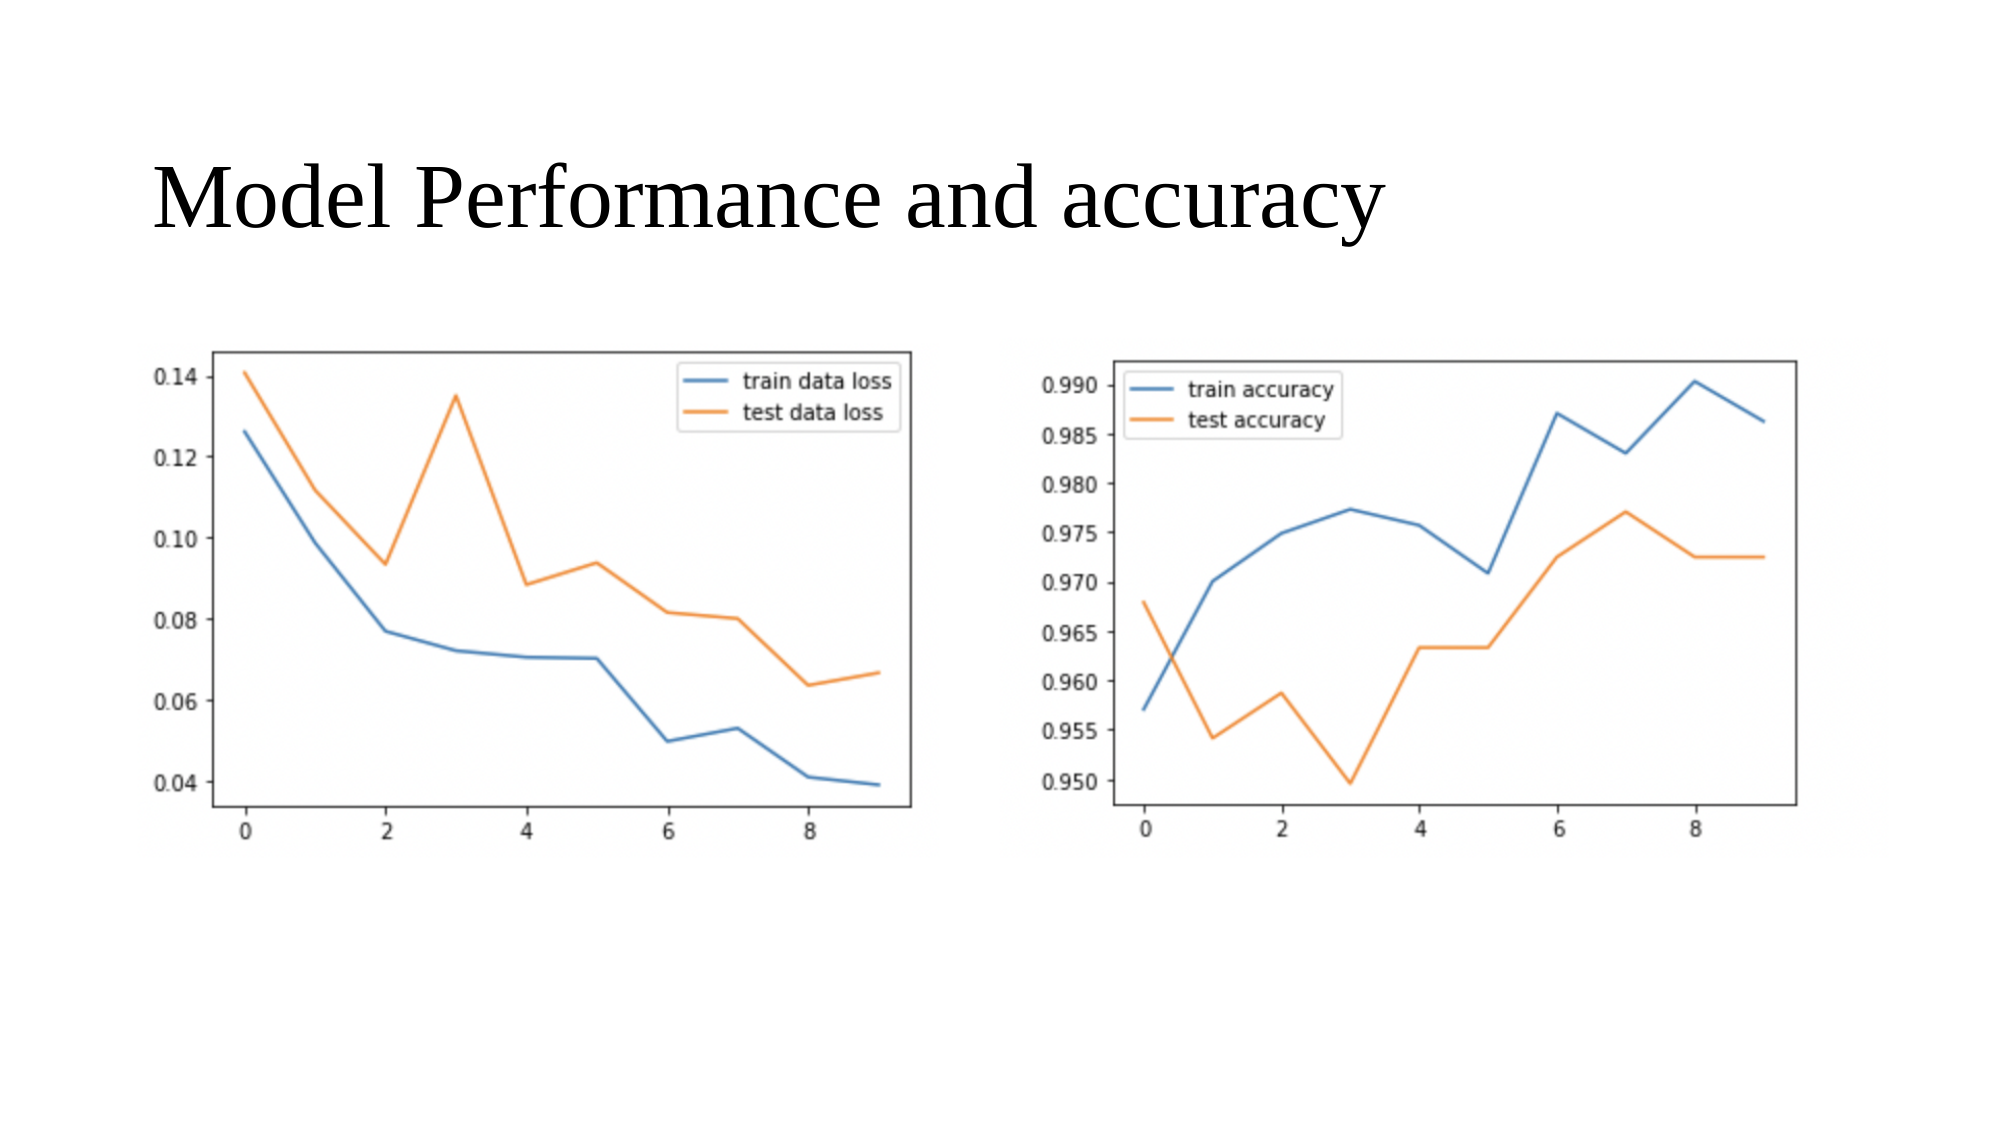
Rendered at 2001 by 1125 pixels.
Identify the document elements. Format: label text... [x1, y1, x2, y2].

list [137, 343, 940, 858]
title Model Performance and accuracy [137, 88, 1863, 307]
picture [999, 337, 1889, 858]
